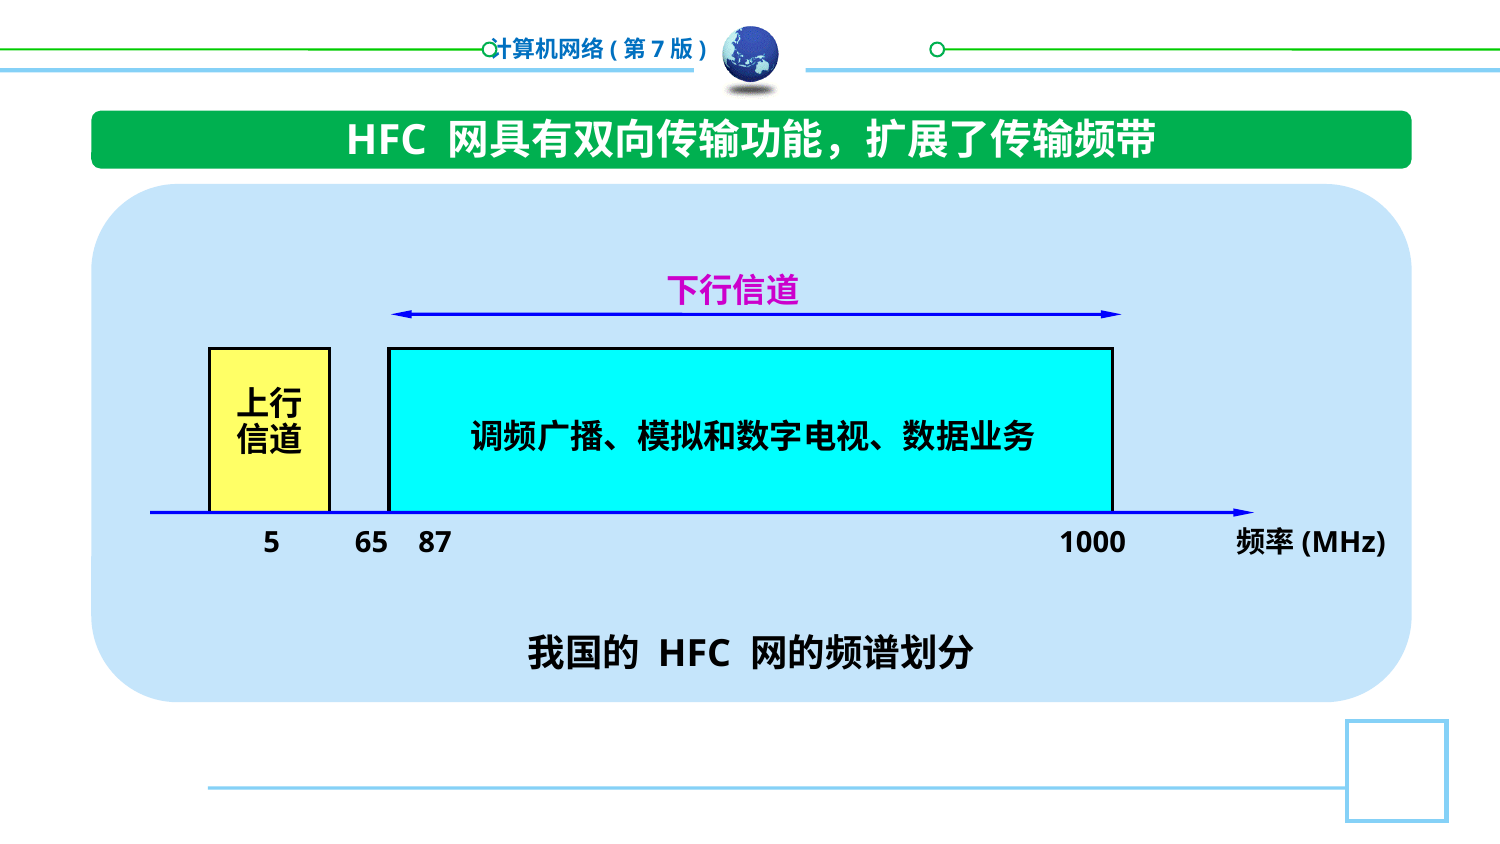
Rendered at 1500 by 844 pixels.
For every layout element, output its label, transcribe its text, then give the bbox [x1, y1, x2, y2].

text_box [150, 508, 1255, 517]
text_box 5 65 87 1000 [248, 515, 1142, 566]
text_box 上行 信道 [221, 379, 335, 467]
text_box 我国的 HFC 网的频谱划分 [513, 621, 990, 682]
text_box [826, 310, 1122, 319]
text_box [89, 181, 1414, 705]
picture [720, 24, 780, 100]
text_box 下行信道 [640, 257, 826, 321]
text_box HFC 网具有双向传输功能，扩展了传输频带 [330, 105, 1173, 170]
text_box 调频广播、模拟和数字电视、数据业务 [456, 407, 1052, 463]
text_box 频率(MHz) [1221, 515, 1401, 566]
text_box [91, 110, 330, 169]
text_box [209, 348, 330, 512]
text_box [388, 348, 1113, 512]
text_box [390, 310, 640, 319]
text_box [1173, 110, 1412, 169]
